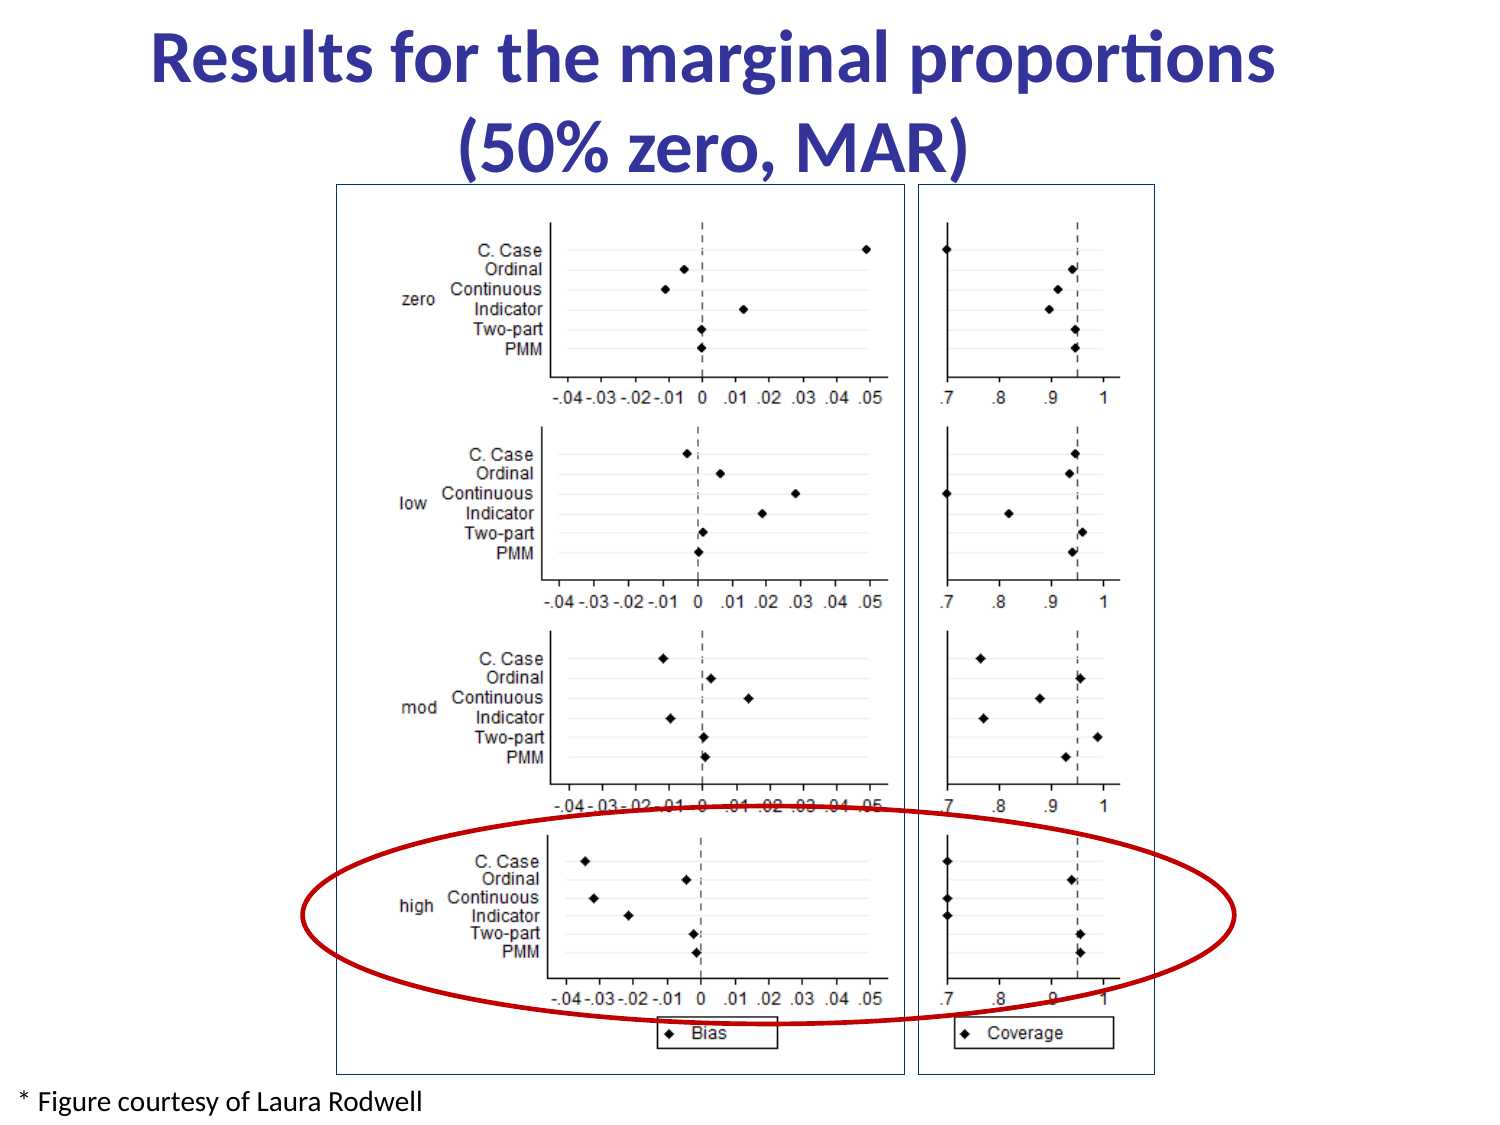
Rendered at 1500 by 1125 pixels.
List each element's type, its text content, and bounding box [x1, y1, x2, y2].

text_box Results for the marginal proportions (50% zero, MAR) [29, 0, 1399, 315]
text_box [336, 184, 1155, 1075]
text_box [1159, 855, 1235, 975]
text_box * Figure courtesy of Laura Rodwell [2, 1074, 439, 1125]
text_box [302, 877, 331, 953]
